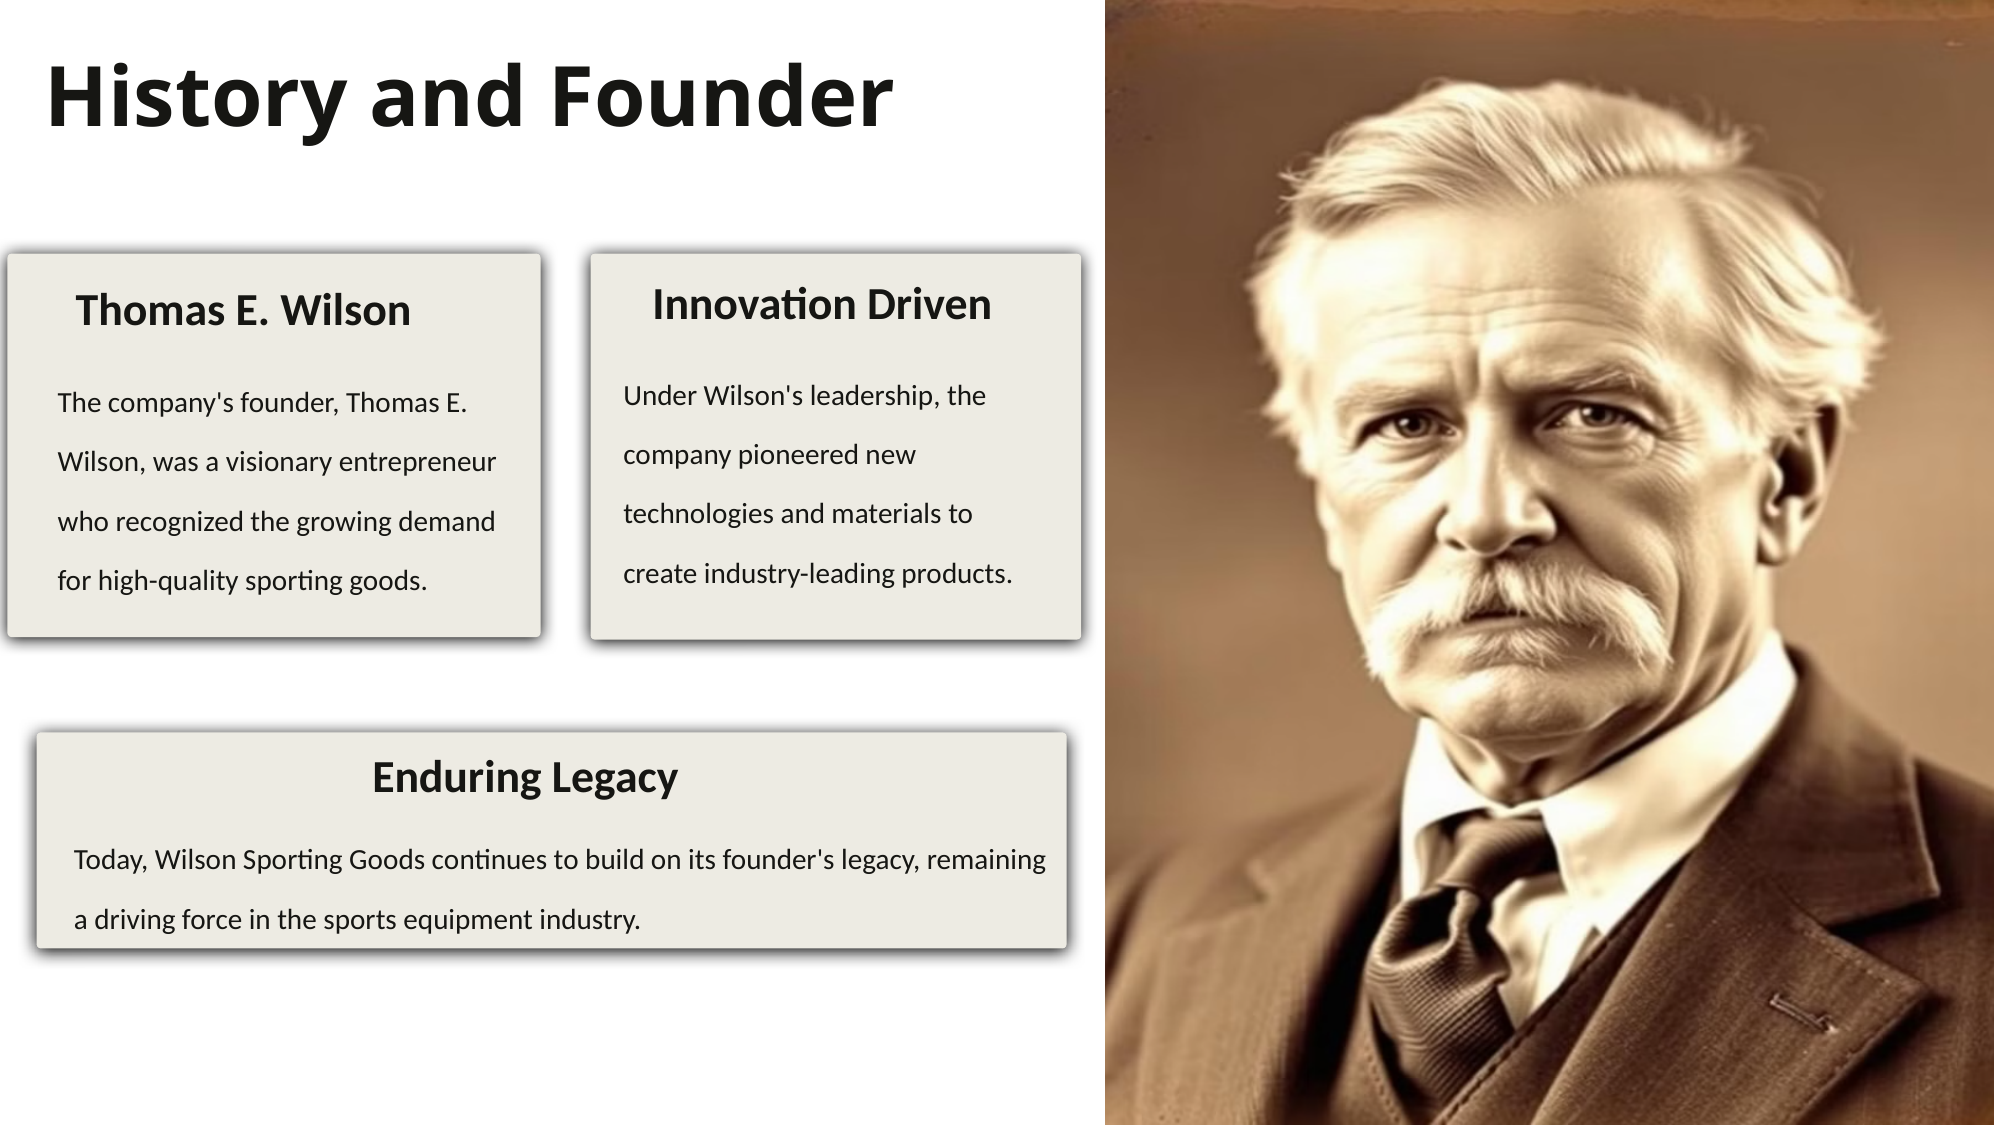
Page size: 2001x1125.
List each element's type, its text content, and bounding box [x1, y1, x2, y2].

text_box [590, 253, 1082, 640]
text_box Thomas E. Wilson [75, 277, 541, 336]
picture [1105, 0, 1994, 1125]
text_box Today, Wilson Sporting Goods continues to build on its founder's legacy, remaining a driving force in the sports equipment industry. [73, 816, 1055, 936]
text_box [7, 253, 541, 638]
text_box Innovation Driven [652, 271, 1105, 330]
text_box [36, 732, 1067, 949]
text_box The company's founder, Thomas E. Wilson, was a visionary entrepreneur who recognized the growing demand for high-quality sporting goods. [57, 358, 504, 638]
text_box History and Founder [44, 27, 975, 145]
text_box Under Wilson's leadership, the company pioneered new technologies and materials to create industry-leading products. [623, 351, 1051, 650]
text_box Enduring Legacy [372, 744, 838, 803]
